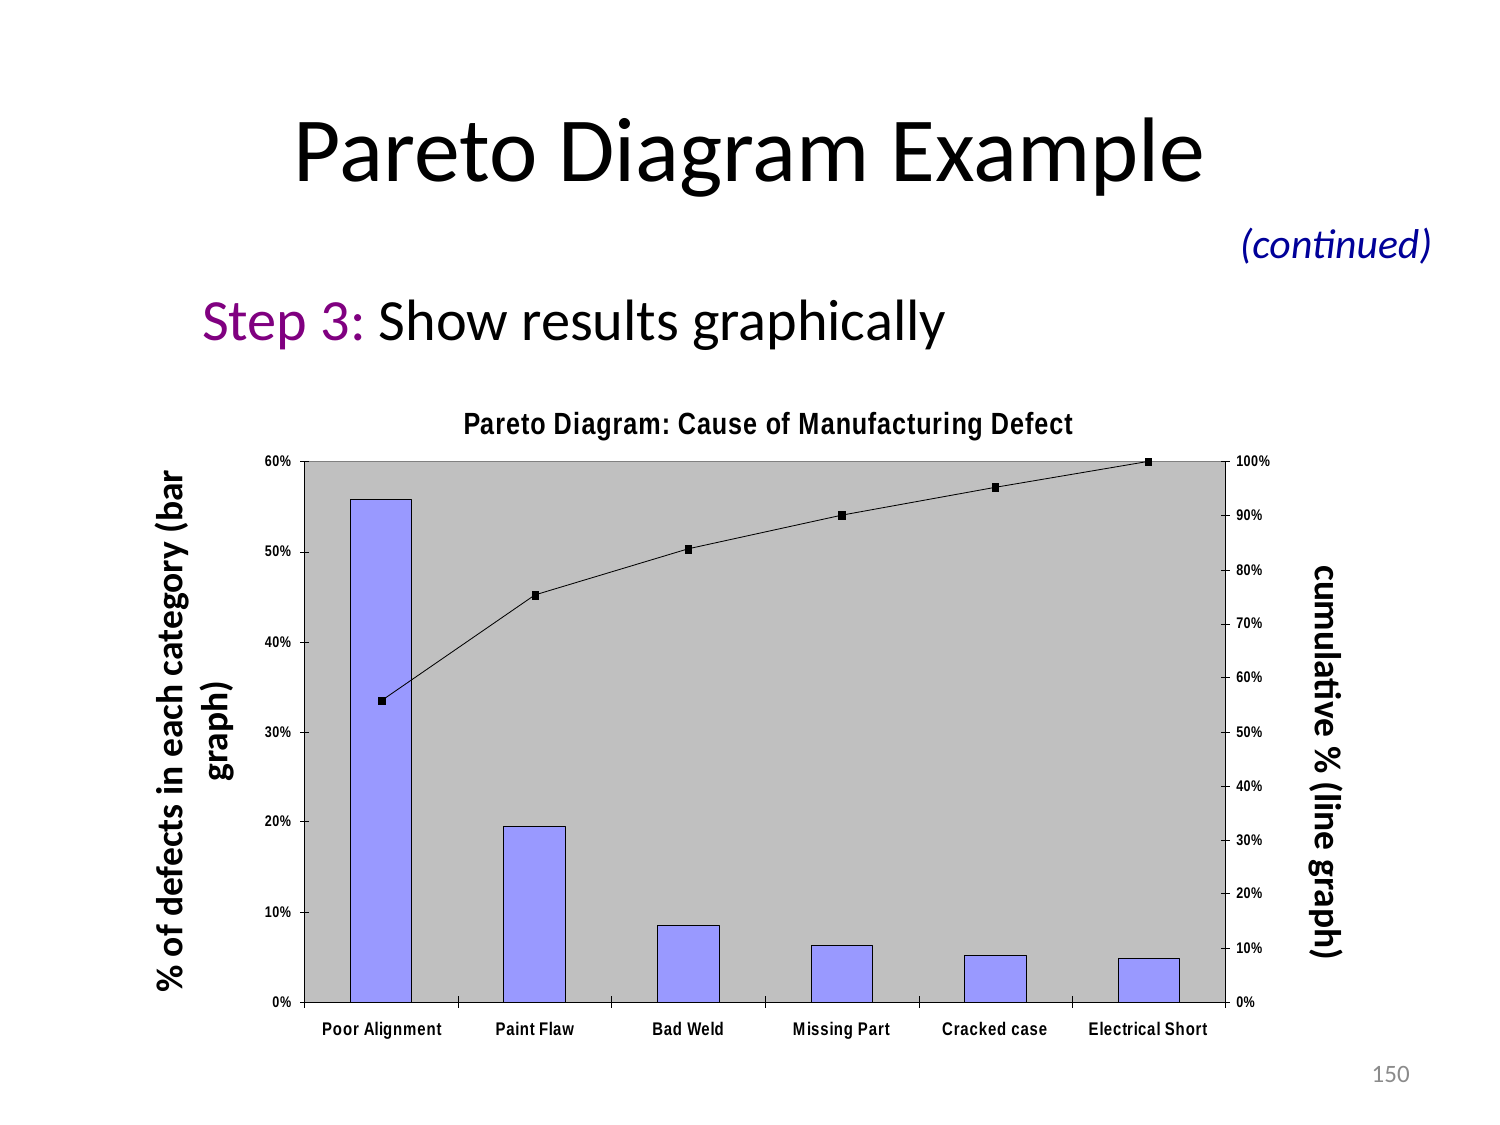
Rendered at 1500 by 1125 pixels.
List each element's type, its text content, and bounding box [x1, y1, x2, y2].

slide_number 150 [1074, 1042, 1425, 1103]
text_box (continued) [1224, 209, 1475, 275]
text_box % of defects in each category (bar graph) [137, 425, 242, 1038]
text_box Step 3: Show results graphically [187, 275, 1425, 360]
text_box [249, 374, 1288, 1093]
text_box cumulative % (line graph) [1300, 512, 1360, 1013]
title Pareto Diagram Example [75, 45, 1425, 233]
